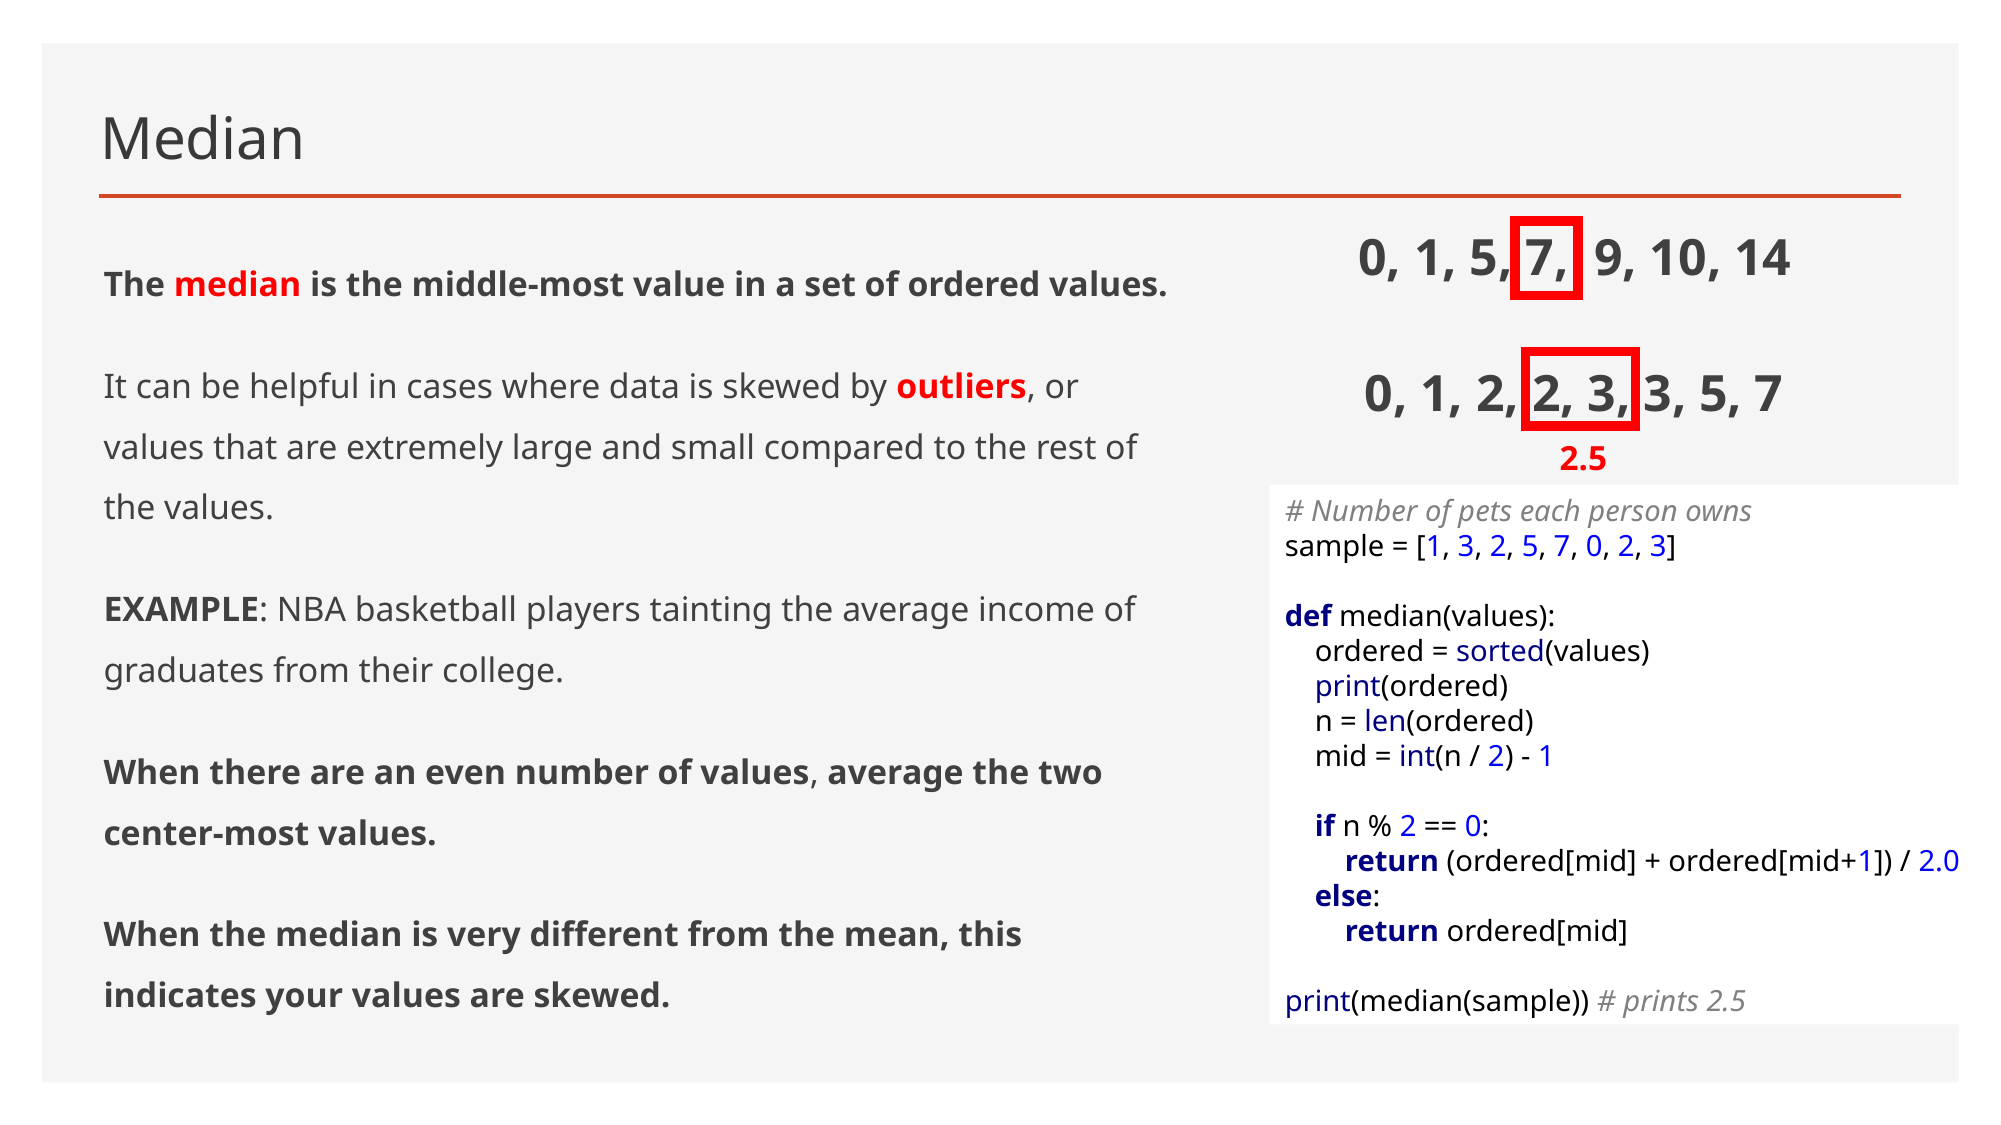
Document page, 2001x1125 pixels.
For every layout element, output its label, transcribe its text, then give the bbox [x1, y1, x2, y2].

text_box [1349, 368, 1825, 580]
text_box # Number of pets each person owns sample = [1, 3, 2, 5, 7, 0, 2, 3] def median(values): ordered = sorted(values) print(ordered) n = len(ordered) mid = int(n / 2) - 1 if n % 2 == 0: return (ordered[mid] + ordered[mid+1]) / 2.0 else: return ordered[mid] print(median(sample)) # prints 2.5 [1269, 484, 1975, 1025]
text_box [1343, 218, 1852, 368]
title Median [85, 73, 1214, 179]
list The median is the middle-most value in a set of ordered values. It can be helpful in cases where data is skewed by outliers, or values that are extremely large and small compared to the rest of the values. EXAMPLE: NBA basketball players tainting the average income of graduates from their college. When there are an even number of values, average the two center-most values. When the median is very different from the mean, this indicates your values are skewed. [88, 235, 1192, 1028]
